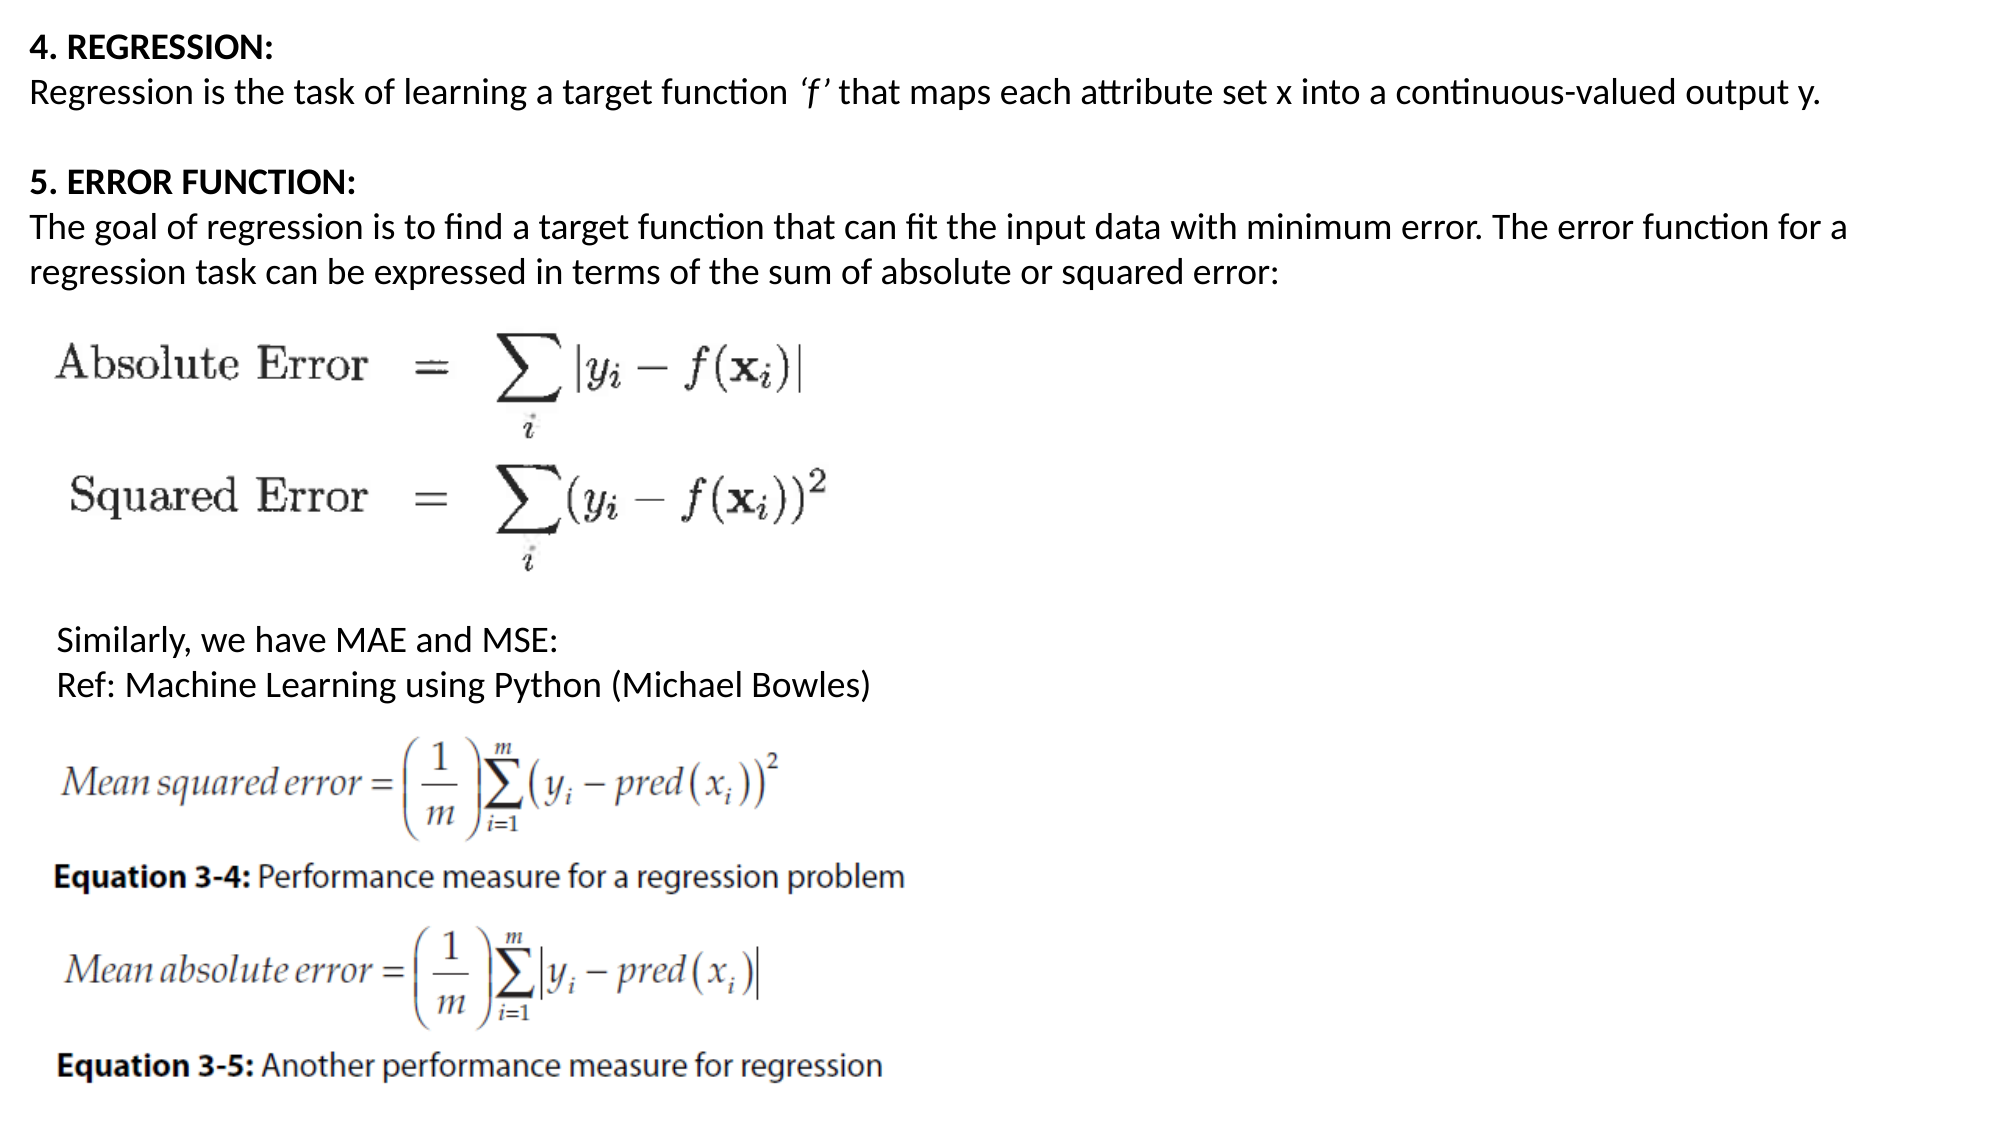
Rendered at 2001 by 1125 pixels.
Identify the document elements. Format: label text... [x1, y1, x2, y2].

picture [42, 296, 846, 587]
text_box Similarly, we have MAE and MSE: Ref: Machine Learning using Python (Michael Bowles) [41, 607, 1982, 713]
text_box 4. REGRESSION: Regression is the task of learning a target function ‘f’ that maps each attribute set x into a continuous-valued output y. 5. ERROR FUNCTION: The goal of regression is to find a target function that can fit the input data with minimum error. The error function for a regression task can be expressed in terms of the sum of absolute or squared error: [14, 14, 1982, 390]
picture [42, 726, 925, 1102]
